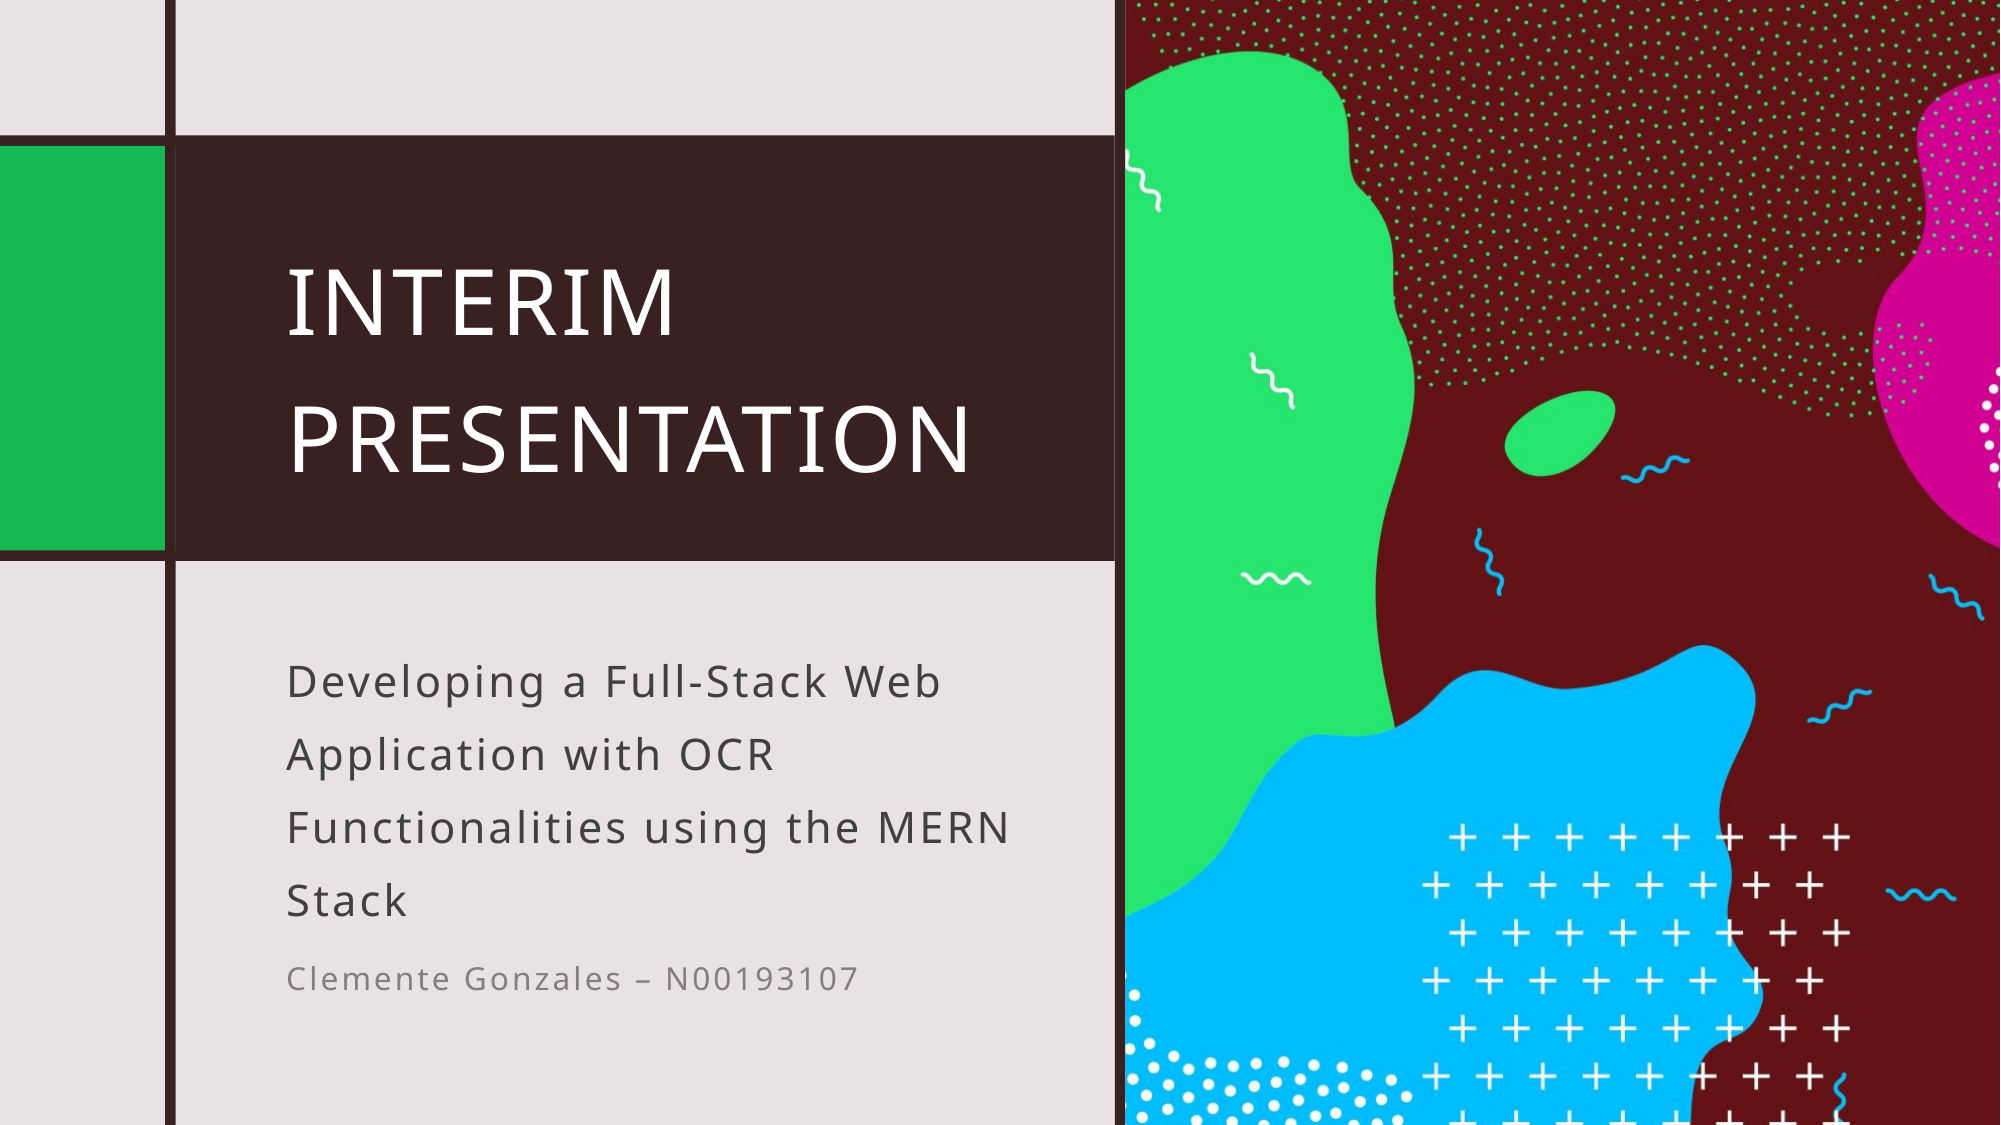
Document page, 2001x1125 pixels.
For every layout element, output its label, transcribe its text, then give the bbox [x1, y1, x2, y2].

text_box [177, 0, 1114, 134]
picture [1371, 1117, 1384, 1125]
picture [1190, 1115, 1202, 1125]
picture [1336, 1061, 1348, 1074]
picture [1317, 1084, 1329, 1097]
picture [1582, 1063, 1610, 1091]
picture [1449, 1015, 1477, 1042]
picture [1148, 1062, 1160, 1074]
picture [1502, 1109, 1531, 1125]
picture [1422, 871, 1450, 899]
picture [1182, 1091, 1195, 1103]
text_box [1114, 0, 1125, 1125]
subtitle Developing a Full-Stack Web Application with OCR Functionalities using the MERN Stack Clemente Gonzales – N00193107 [268, 615, 1056, 1015]
picture [1361, 1069, 1373, 1083]
picture [1277, 1056, 1290, 1068]
picture [1688, 871, 1716, 899]
picture [1249, 1057, 1262, 1070]
picture [1226, 1116, 1238, 1125]
picture [1662, 919, 1690, 947]
picture [1609, 823, 1637, 851]
picture [1476, 1063, 1504, 1091]
picture [1310, 1110, 1322, 1122]
picture [1448, 1109, 1476, 1125]
picture [1129, 1015, 1141, 1027]
picture [1529, 967, 1557, 995]
picture [1128, 989, 1141, 1002]
picture [1636, 871, 1664, 899]
picture [1354, 1096, 1366, 1108]
picture [1337, 1082, 1350, 1094]
picture [1183, 1064, 1195, 1076]
picture [1308, 1059, 1320, 1072]
picture [1422, 967, 1450, 995]
picture [1268, 1100, 1280, 1111]
text_box [0, 562, 164, 1125]
picture [1609, 919, 1638, 947]
picture [1392, 1114, 1404, 1125]
picture [1294, 1073, 1306, 1085]
text_box [0, 551, 164, 562]
picture [1476, 967, 1503, 995]
picture [1449, 919, 1477, 947]
picture [1662, 823, 1691, 851]
picture [1636, 1063, 1664, 1090]
picture [1582, 871, 1610, 899]
picture [1476, 871, 1503, 899]
picture [1204, 1057, 1217, 1069]
picture [1207, 1102, 1219, 1115]
picture [1224, 1084, 1237, 1097]
picture [1125, 1043, 1135, 1055]
text_box [0, 145, 164, 551]
text_box [0, 0, 164, 134]
picture [1293, 1094, 1305, 1106]
text_box [177, 562, 1114, 1125]
text_box [0, 134, 164, 145]
picture [1125, 0, 2000, 1125]
picture [1528, 871, 1557, 899]
picture [1348, 1119, 1360, 1125]
picture [1203, 1078, 1214, 1091]
picture [1556, 919, 1583, 947]
text_box [164, 0, 177, 1125]
picture [1636, 967, 1663, 995]
text_box [177, 134, 1114, 562]
picture [1137, 1111, 1148, 1125]
picture [1609, 1110, 1637, 1125]
picture [1528, 1063, 1557, 1091]
picture [1140, 1089, 1153, 1102]
picture [1400, 1090, 1413, 1103]
picture [1163, 1079, 1175, 1091]
picture [1556, 823, 1584, 851]
picture [1285, 1118, 1297, 1125]
picture [1421, 1063, 1450, 1091]
picture [1448, 823, 1477, 851]
picture [1662, 1015, 1690, 1043]
picture [1556, 1015, 1583, 1043]
title Interim Presentation [268, 173, 1047, 530]
picture [1502, 919, 1530, 947]
picture [1376, 1094, 1388, 1106]
picture [1502, 823, 1531, 851]
picture [1258, 1119, 1270, 1125]
picture [1556, 1110, 1584, 1125]
picture [1248, 1080, 1260, 1092]
picture [1330, 1107, 1342, 1119]
picture [1502, 1015, 1530, 1043]
picture [1609, 1015, 1637, 1042]
picture [1143, 1037, 1156, 1050]
picture [1385, 1073, 1398, 1086]
picture [1161, 1103, 1174, 1115]
picture [1227, 1060, 1239, 1073]
picture [1241, 1102, 1254, 1114]
picture [1125, 1073, 1139, 1086]
picture [1689, 967, 1717, 995]
picture [1168, 1050, 1180, 1062]
picture [1270, 1076, 1282, 1088]
picture [1582, 967, 1610, 995]
